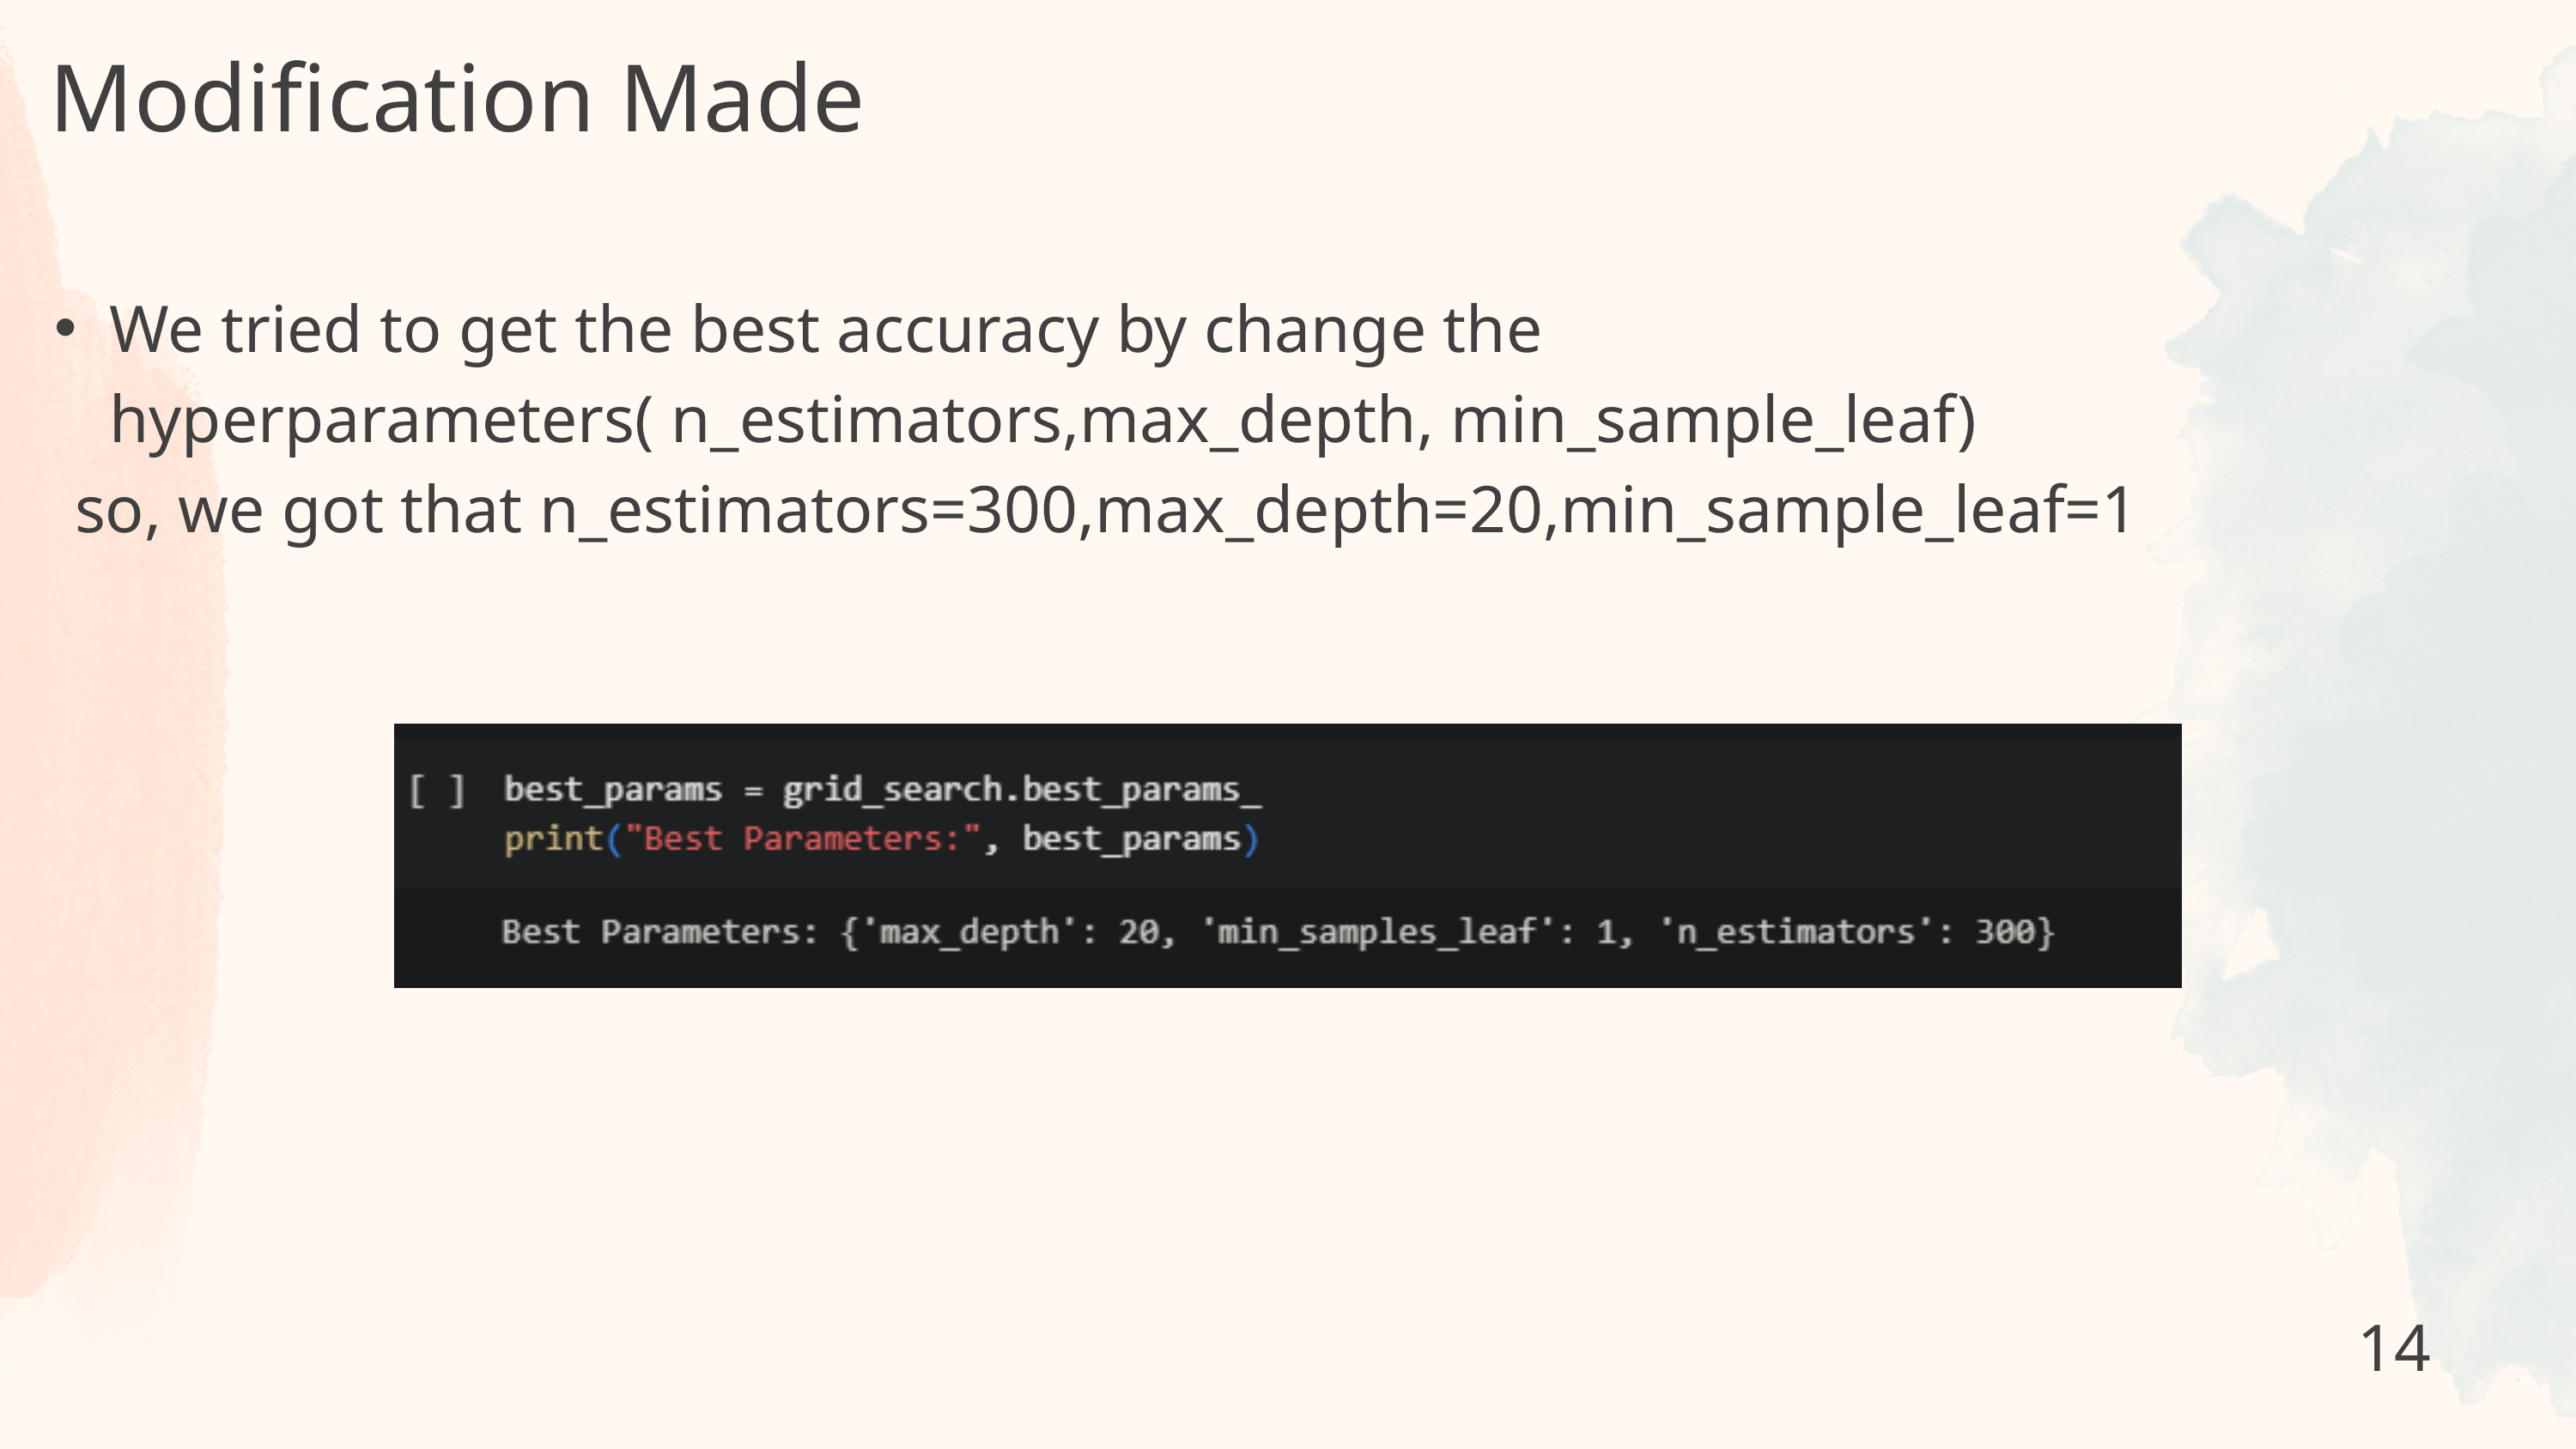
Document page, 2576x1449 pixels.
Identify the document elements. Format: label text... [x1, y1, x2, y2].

text_box [0, 0, 2576, 1449]
text_box We tried to get the best accuracy by change the hyperparameters( n_estimators,max_depth, min_sample_leaf) so, we got that n_estimators=300,max_depth=20,min_sample_leaf=1 [0, 275, 2215, 546]
text_box [394, 724, 2182, 988]
text_box Modification Made [0, 20, 1700, 150]
text_box 14 [1833, 1294, 2432, 1385]
